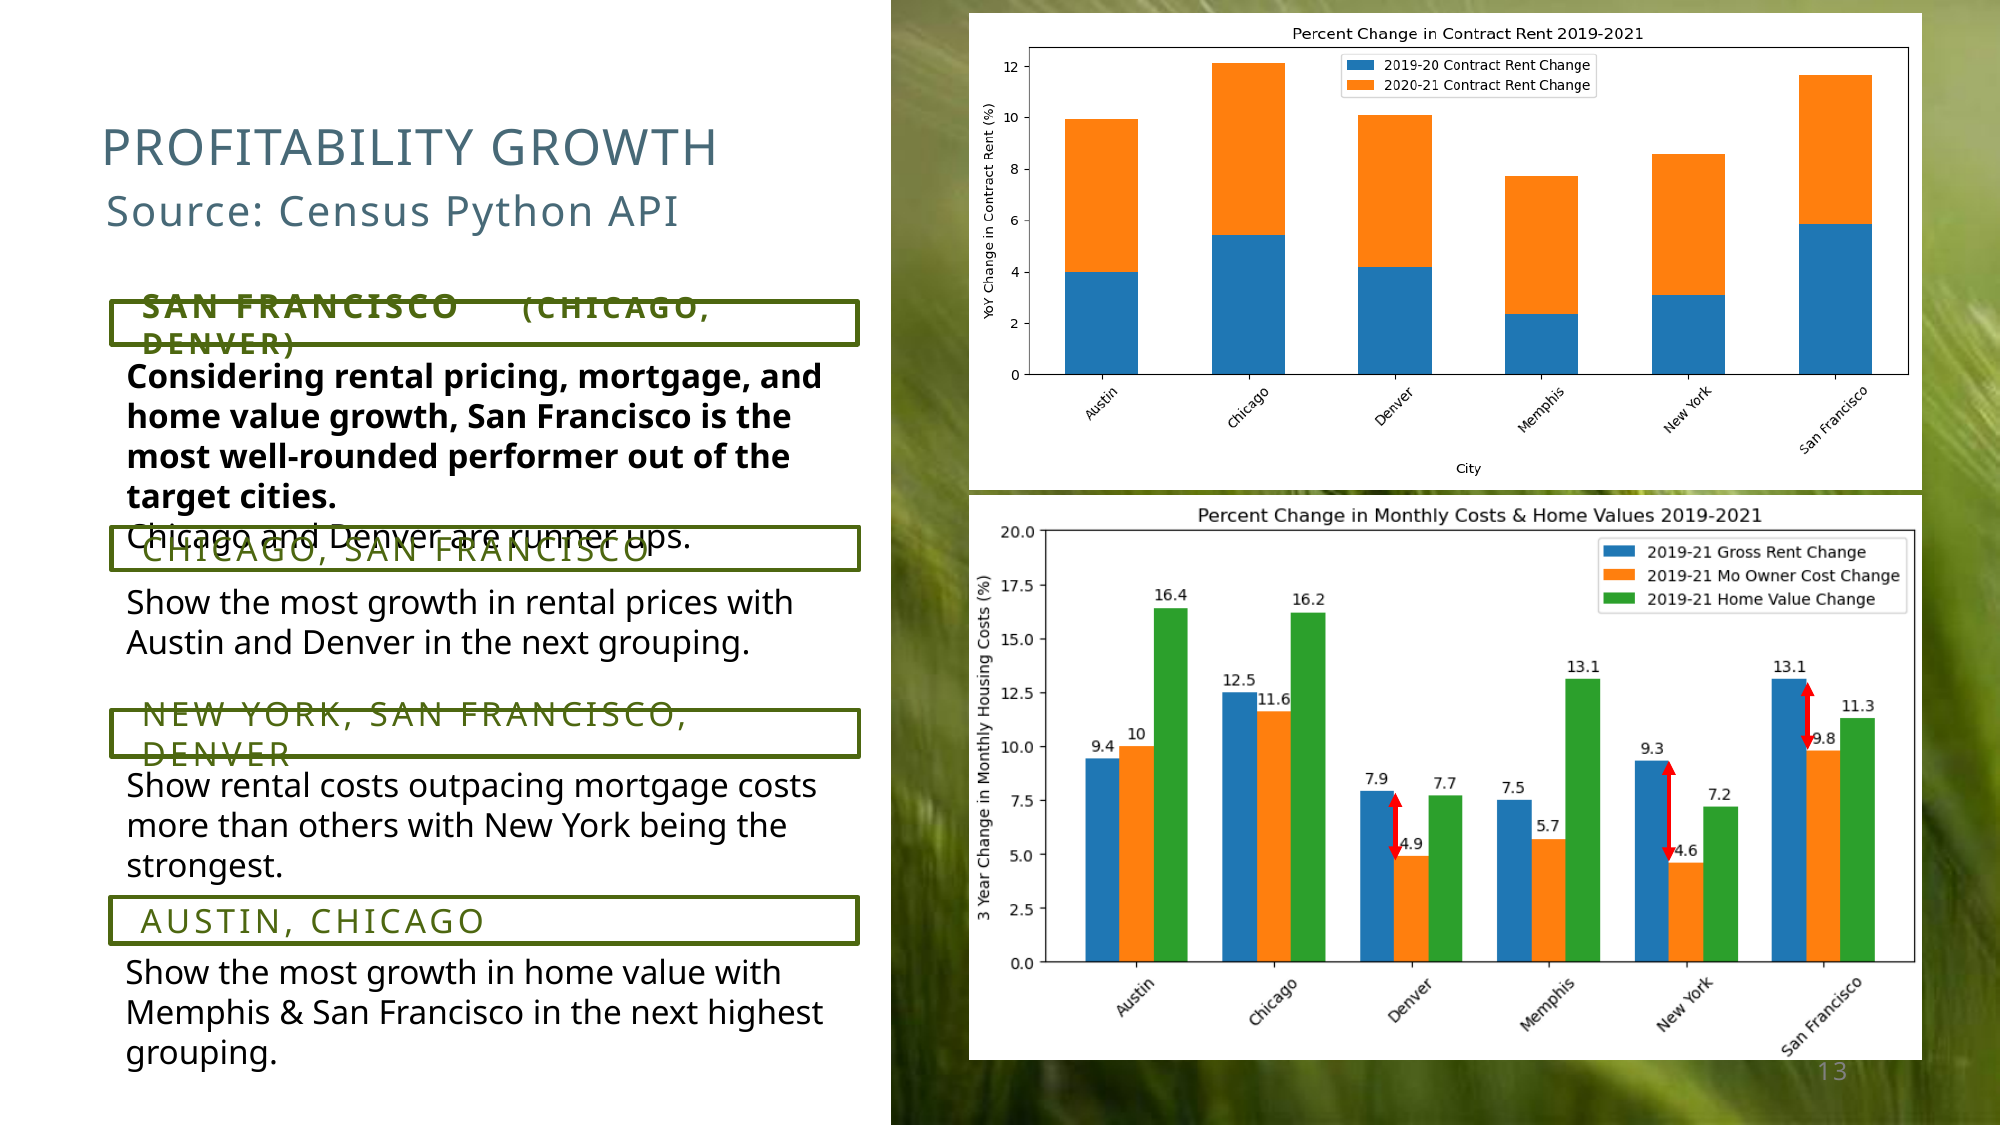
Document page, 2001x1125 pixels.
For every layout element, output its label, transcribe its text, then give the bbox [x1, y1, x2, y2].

list Considering rental pricing, mortgage, and home value growth, San Francisco is the most well-rounded performer out of the target cities. Chicago and Denver are runner ups. [111, 348, 859, 525]
list San Francisco (Chicago, Denver) [109, 299, 860, 347]
list Source: Census Python API [91, 165, 891, 260]
text_box Austin, Chicago [110, 896, 858, 943]
title Profitability Growth [86, 102, 887, 197]
list Show the most growth in rental prices with Austin and Denver in the next grouping. [111, 573, 859, 707]
list Chicago, San Francisco [109, 525, 861, 572]
picture [891, 0, 2000, 1125]
text_box Show the most growth in home value with Memphis & San Francisco in the next highest grouping. [110, 943, 858, 1084]
list New York, San Francisco, Denver [109, 708, 861, 759]
list Show rental costs outpacing mortgage costs more than others with New York being the strongest. [111, 756, 859, 897]
